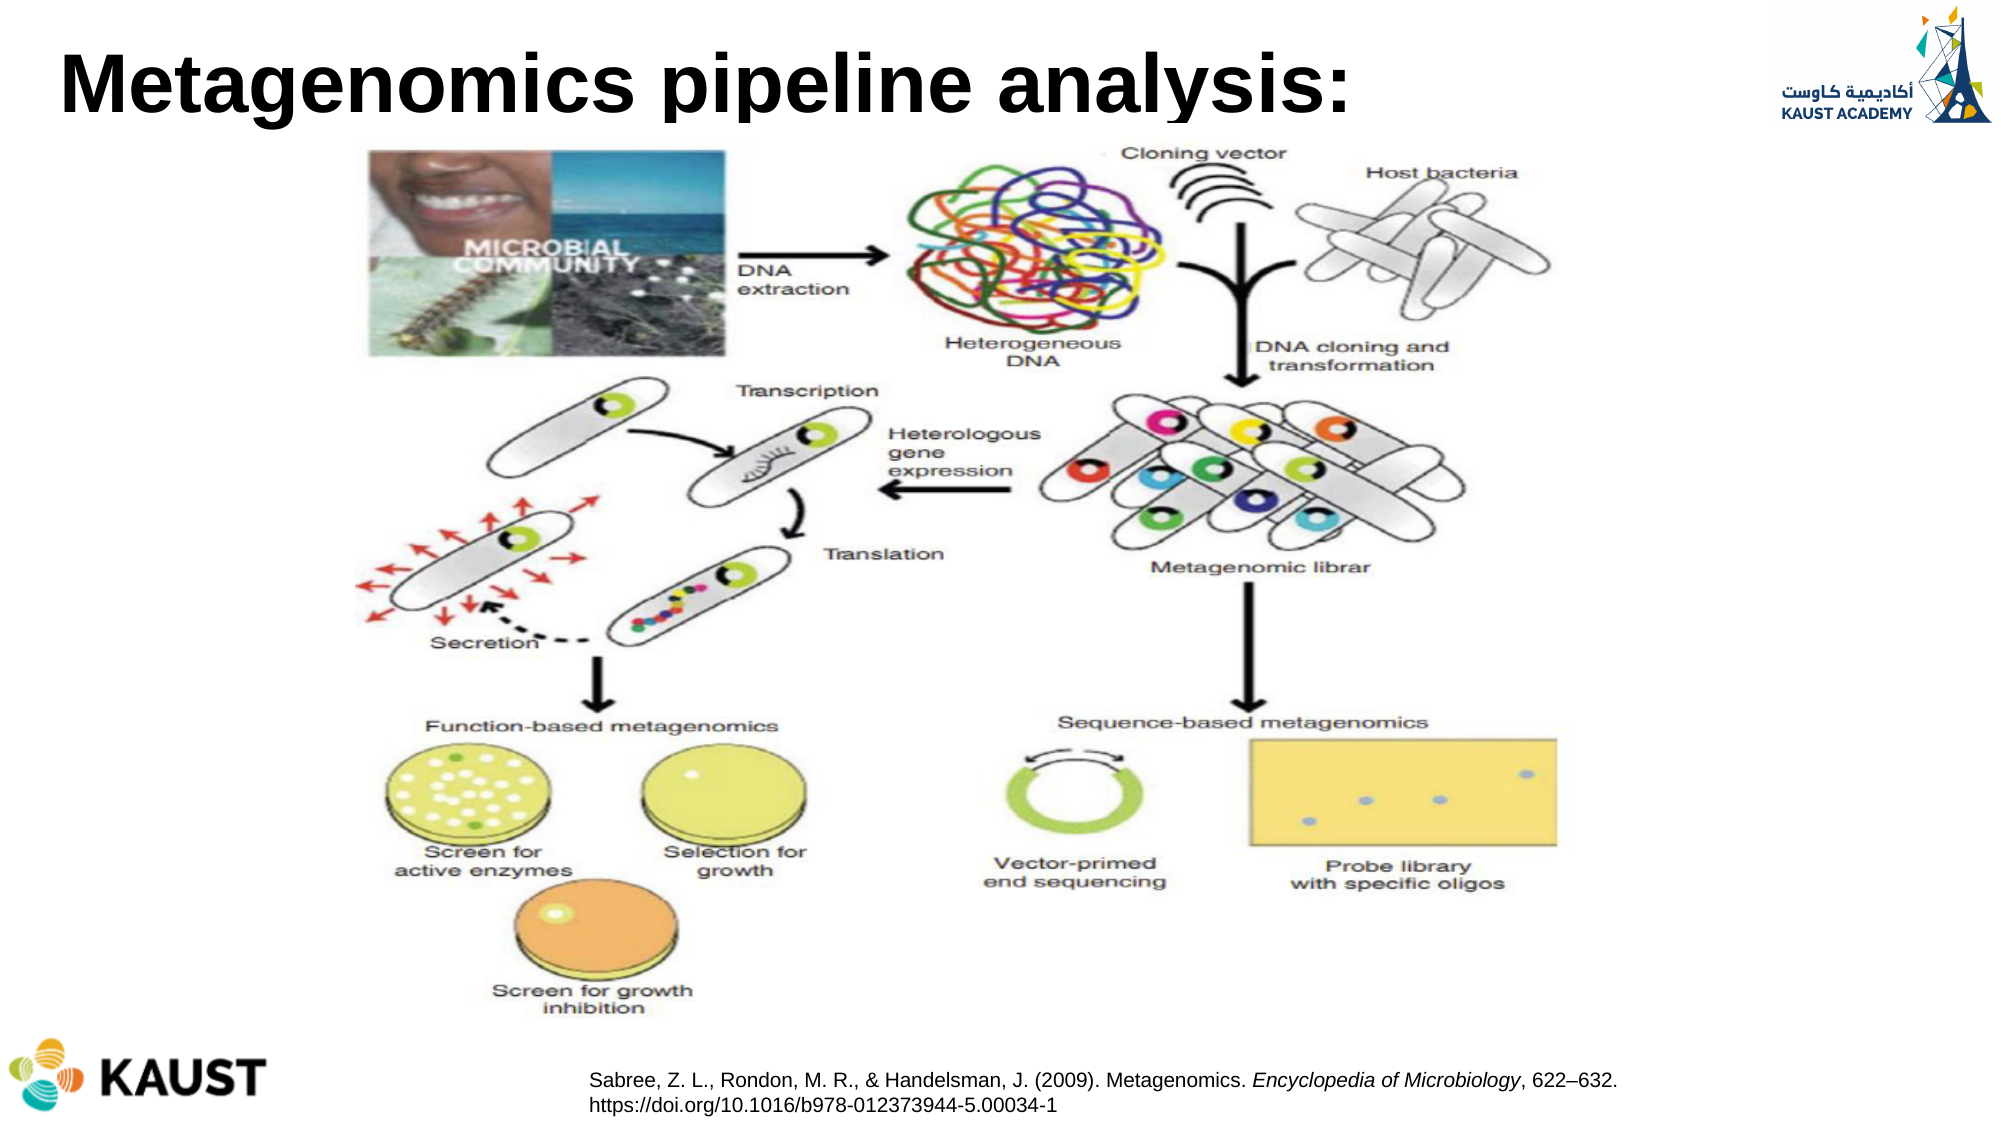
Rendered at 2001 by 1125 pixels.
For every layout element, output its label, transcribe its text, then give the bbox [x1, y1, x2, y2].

picture [1, 1028, 277, 1123]
title Metagenomics pipeline analysis: [44, 32, 1770, 139]
picture [354, 122, 1578, 1039]
picture [1774, 0, 2000, 129]
text_box Sabree, Z. L., Rondon, M. R., & Handelsman, J. (2009). Metagenomics. Encyclopedia of Microbiology, 622–632. https://doi.org/10.1016/b978-012373944-5.00034-1 [574, 1059, 1822, 1124]
